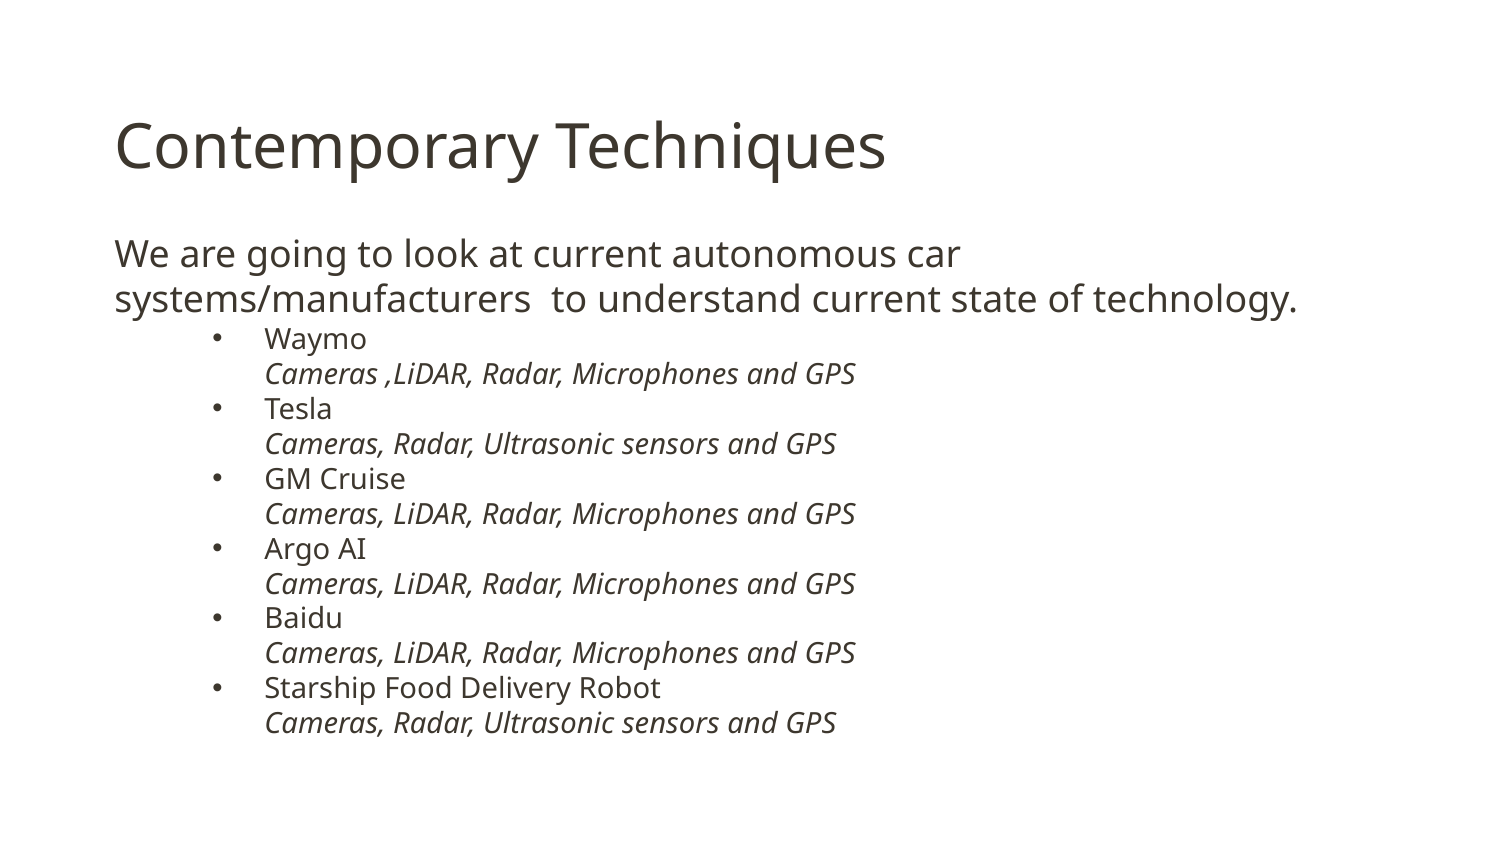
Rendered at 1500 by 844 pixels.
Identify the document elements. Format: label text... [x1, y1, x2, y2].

title Contemporary Techniques [103, 46, 1397, 188]
list We are going to look at current autonomous car systems/manufacturers to understand current state of technology. Waymo Cameras ,LiDAR, Radar, Microphones and GPS Tesla Cameras, Radar, Ultrasonic sensors and GPS GM Cruise Cameras, LiDAR, Radar, Microphones and GPS Argo AI Cameras, LiDAR, Radar, Microphones and GPS Baidu Cameras, LiDAR, Radar, Microphones and GPS Starship Food Delivery Robot Cameras, Radar, Ultrasonic sensors and GPS [103, 224, 1397, 760]
